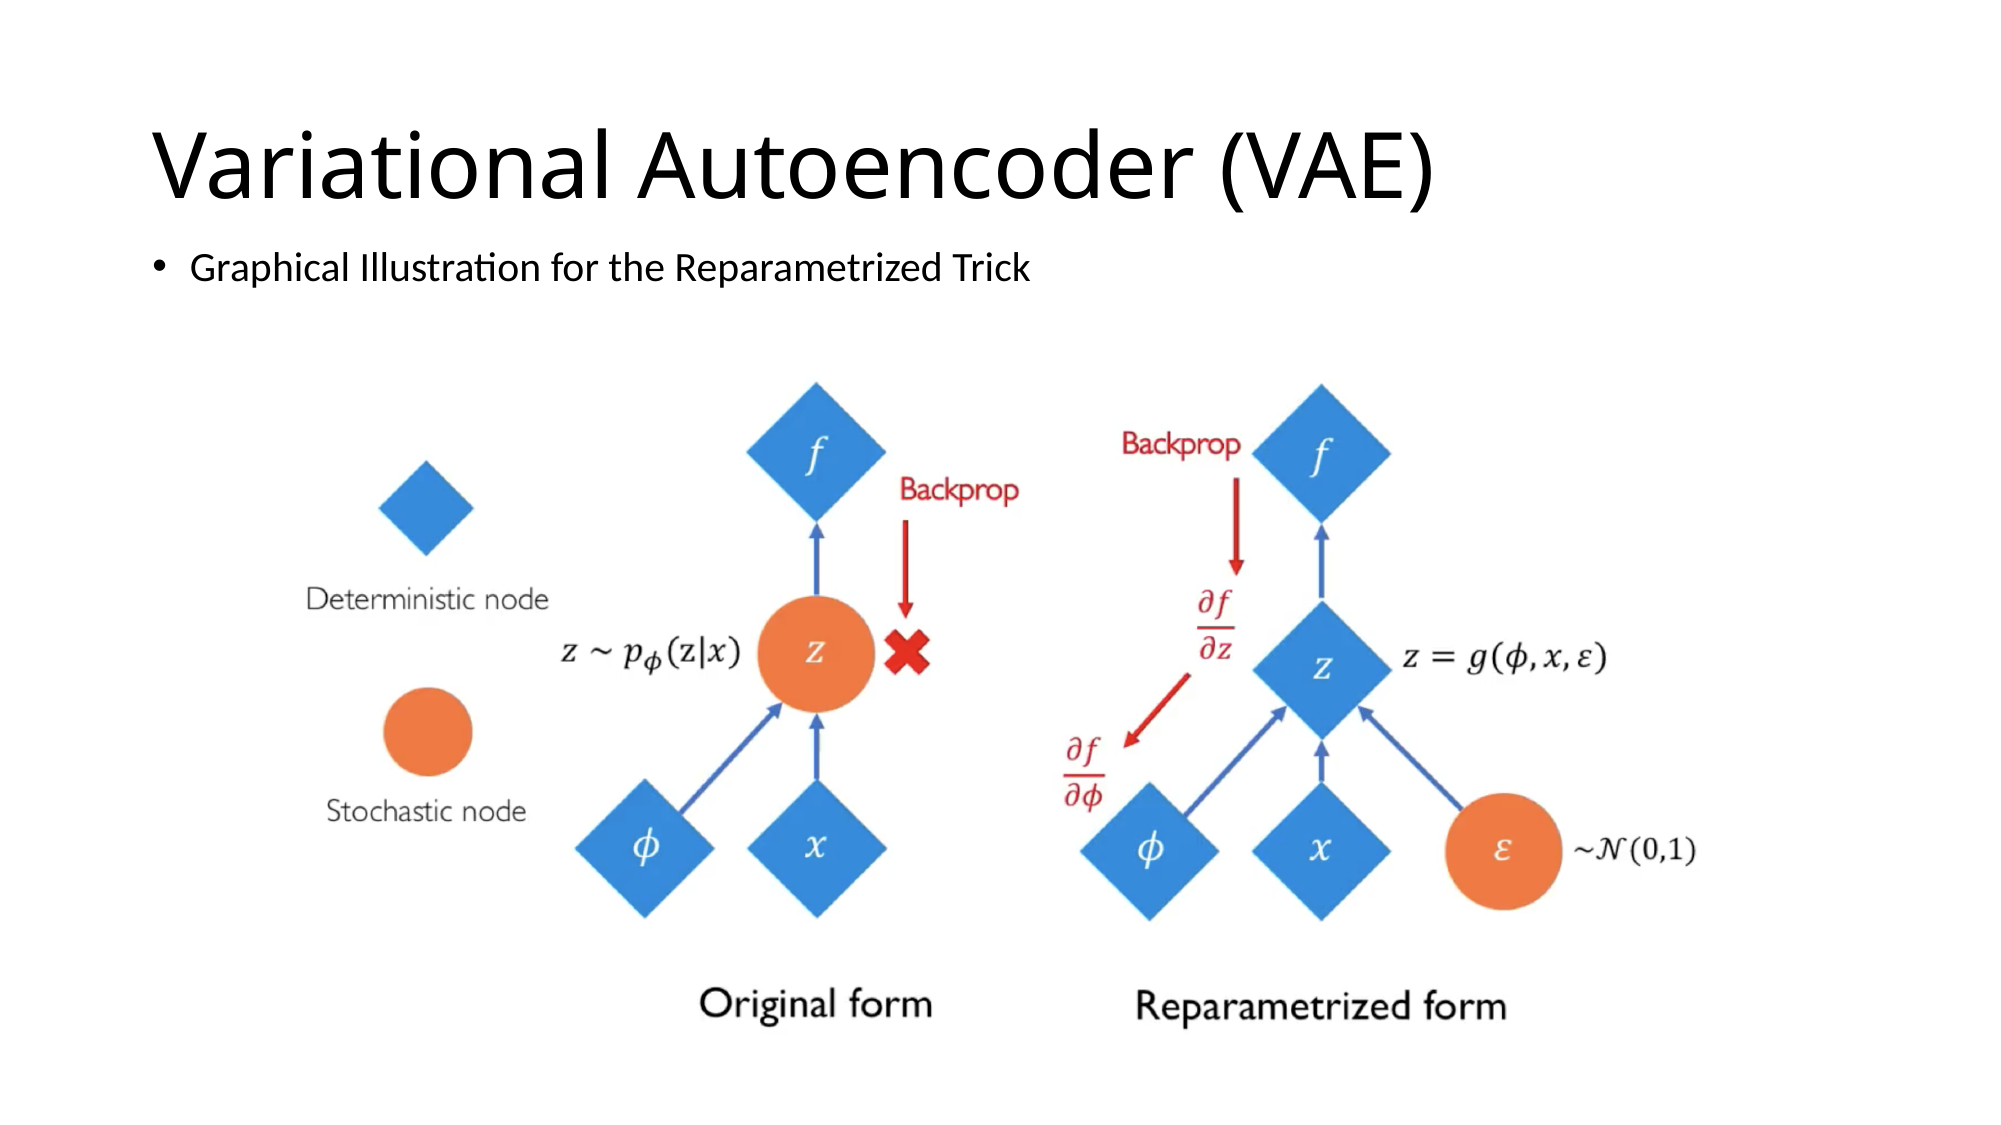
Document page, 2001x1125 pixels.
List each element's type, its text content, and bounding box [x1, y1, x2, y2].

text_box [299, 370, 1701, 1035]
title Variational Autoencoder (VAE) [137, 59, 1863, 278]
text_box Graphical Illustration for the Reparametrized Trick [137, 237, 2000, 1064]
